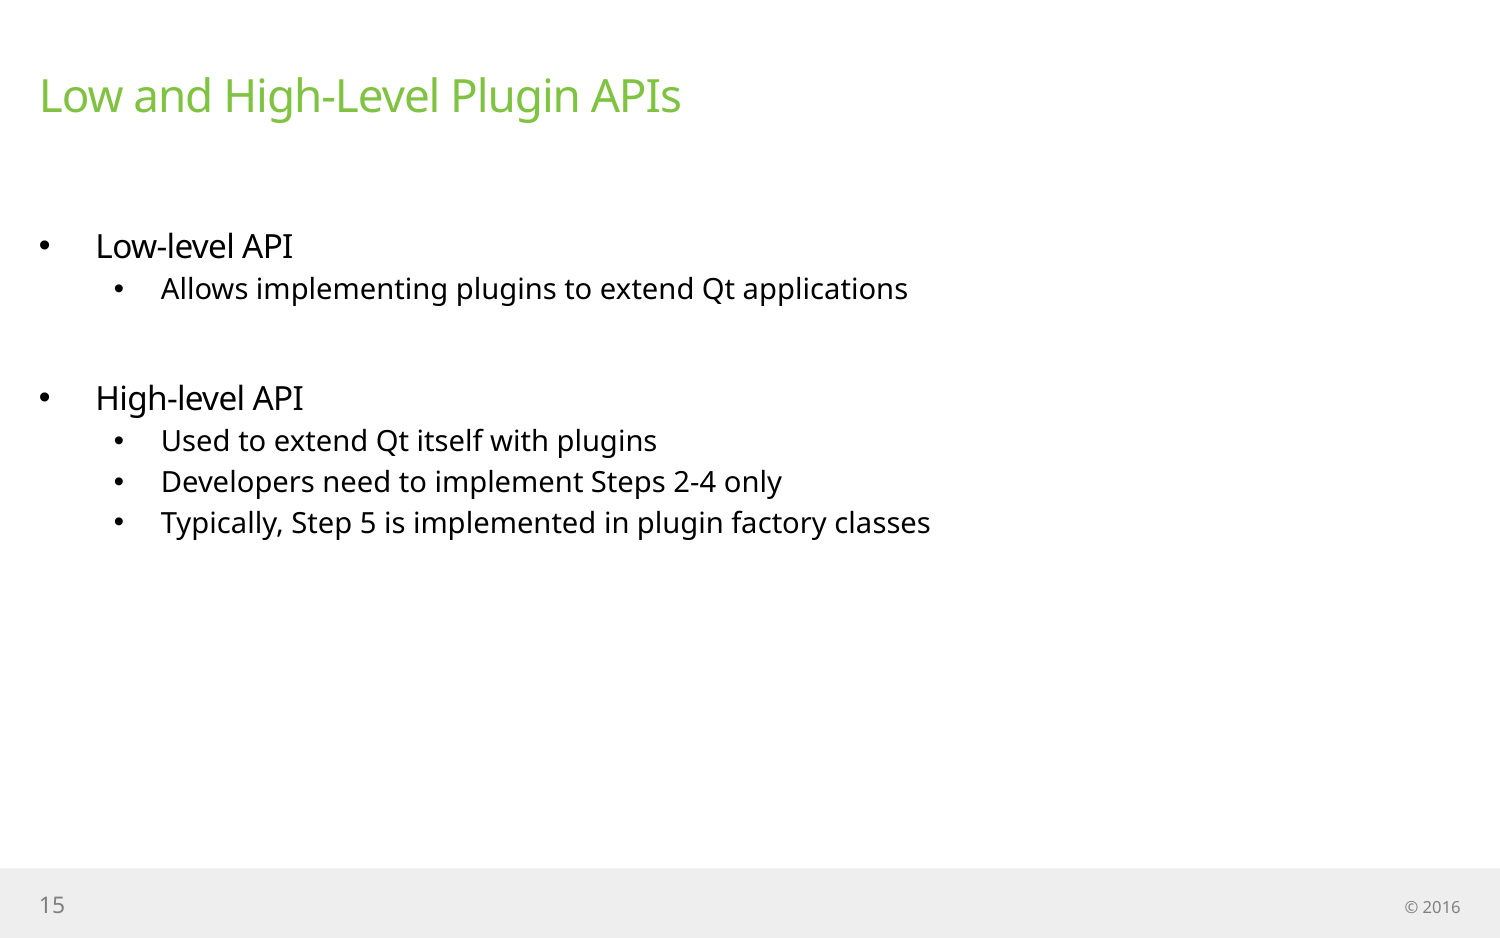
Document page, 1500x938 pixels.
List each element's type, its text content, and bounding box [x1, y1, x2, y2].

title Low and High-Level Plugin APIs [39, 66, 1052, 195]
list Low-level API Allows implementing plugins to extend Qt applications High-level API Used to extend Qt itself with plugins Developers need to implement Steps 2-4 only Typically, Step 5 is implemented in plugin factory classes [39, 224, 1471, 846]
slide_number 15 [39, 892, 410, 921]
footer © 2016 [1188, 896, 1461, 917]
